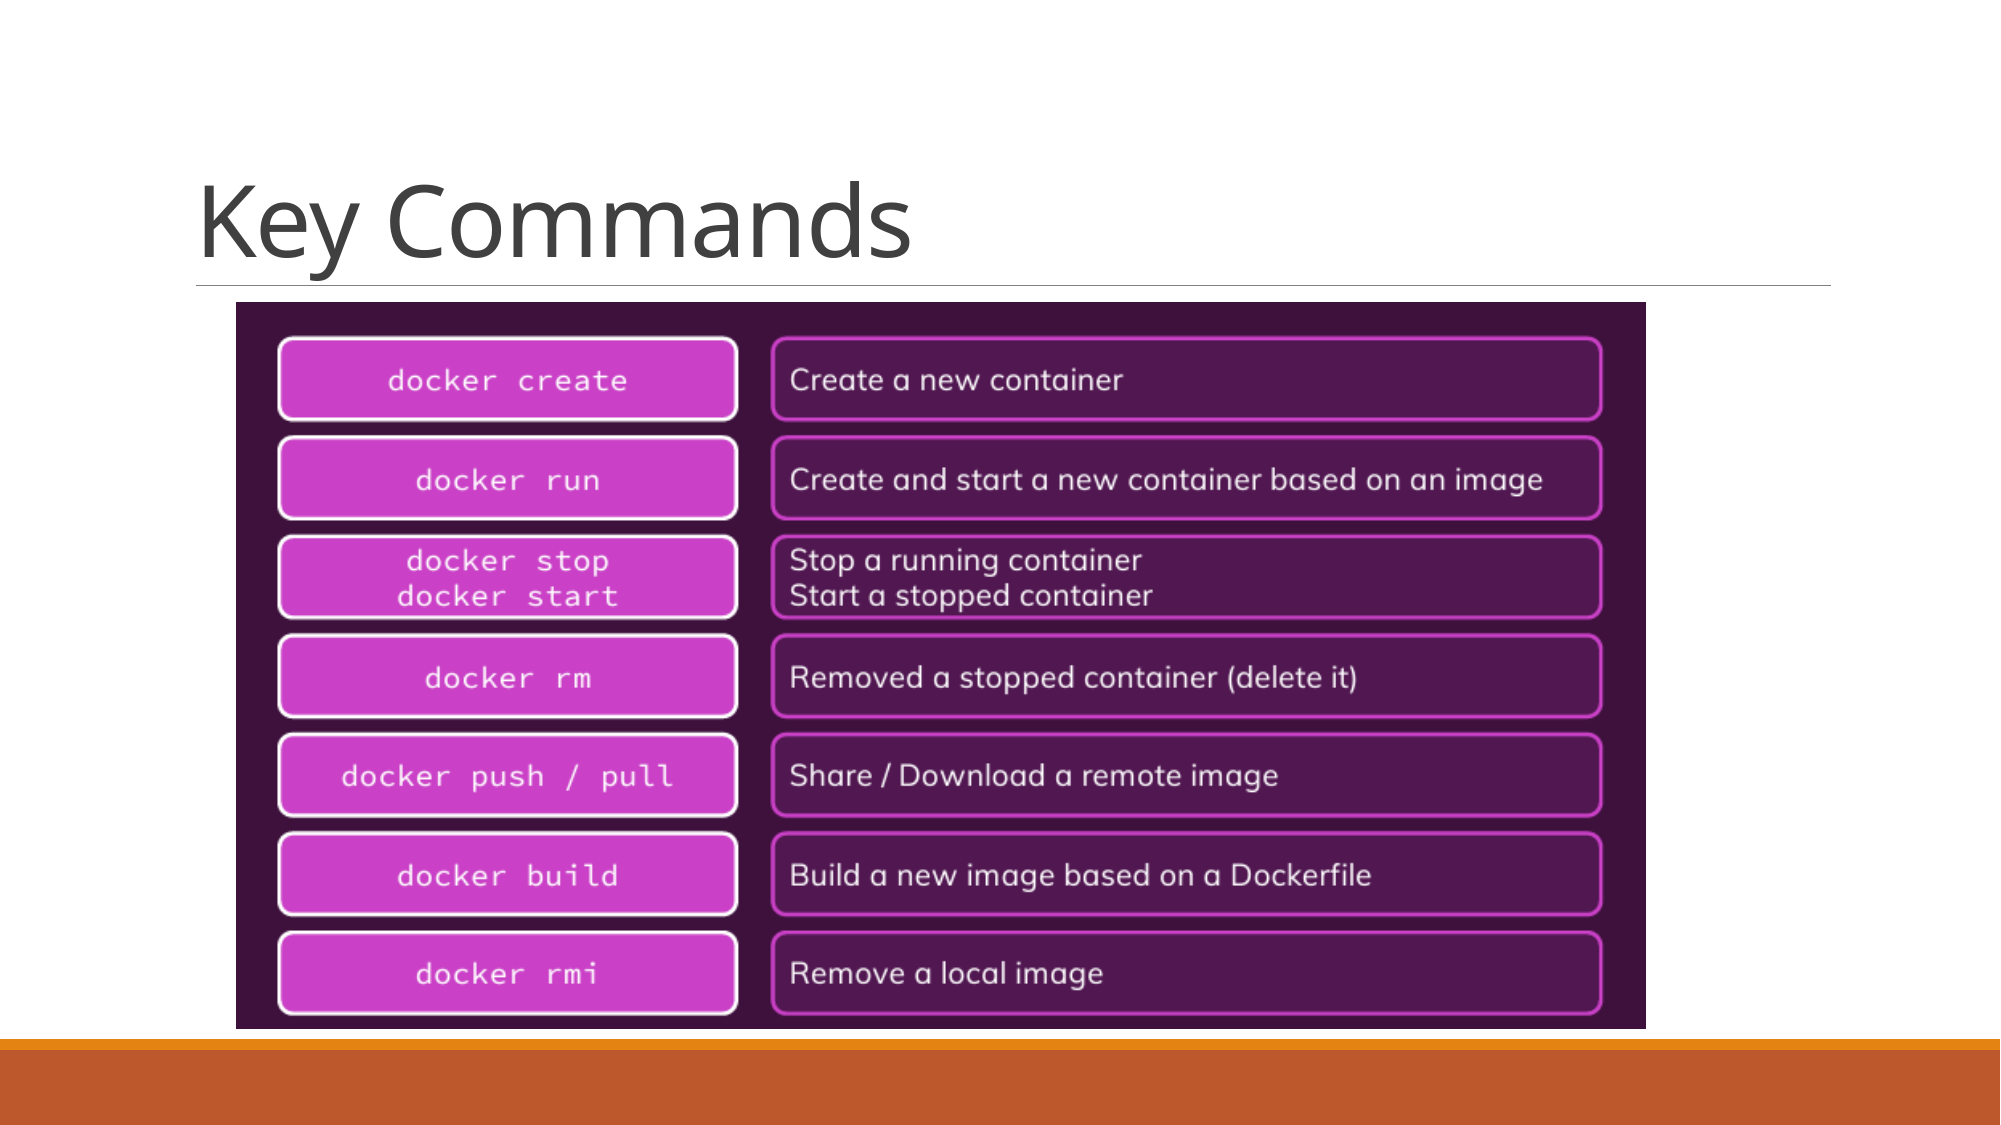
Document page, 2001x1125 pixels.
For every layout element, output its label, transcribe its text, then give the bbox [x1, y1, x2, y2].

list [236, 302, 1647, 1029]
title Key Commands [180, 47, 1830, 285]
